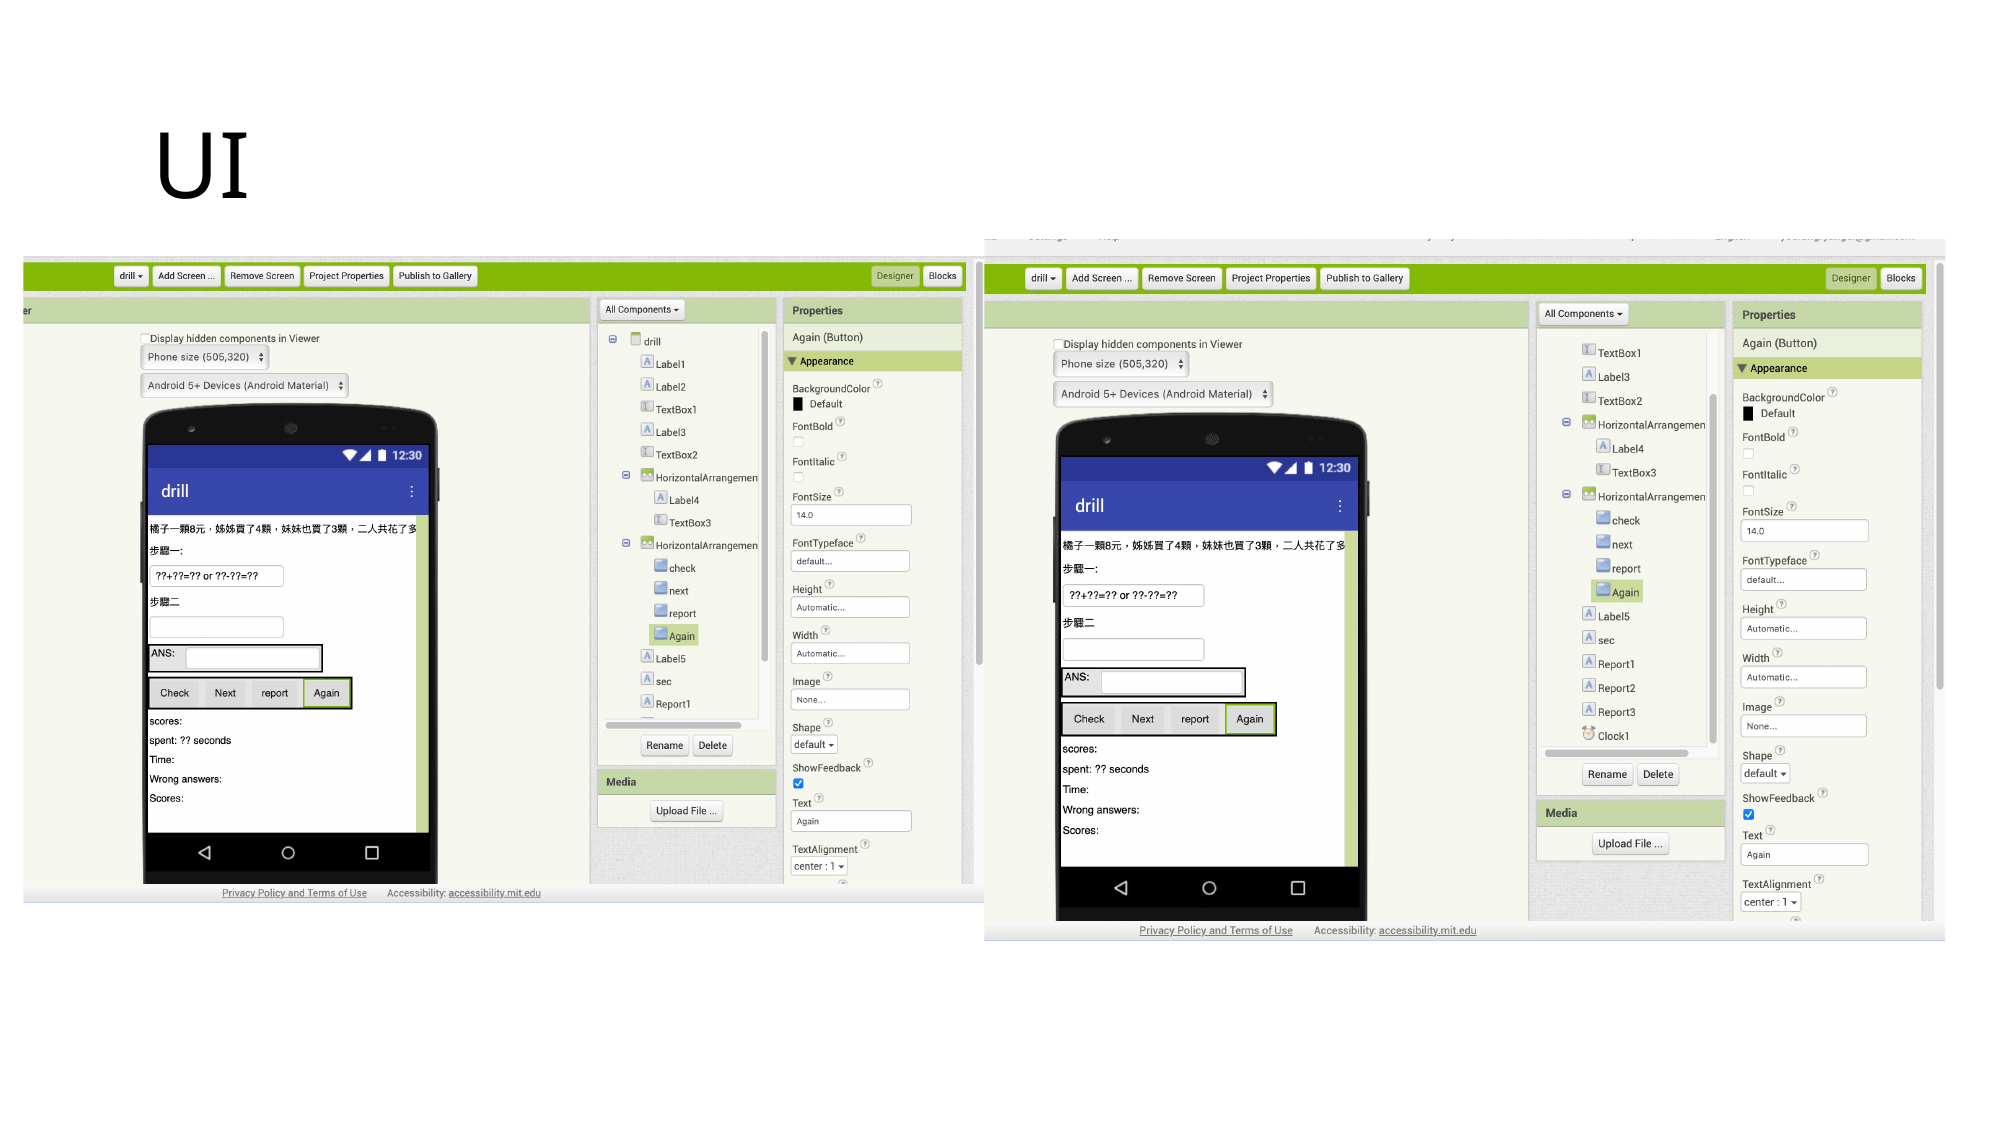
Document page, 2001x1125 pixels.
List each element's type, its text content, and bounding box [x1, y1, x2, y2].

title UI [137, 59, 1863, 256]
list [22, 256, 983, 903]
picture [983, 238, 1946, 941]
